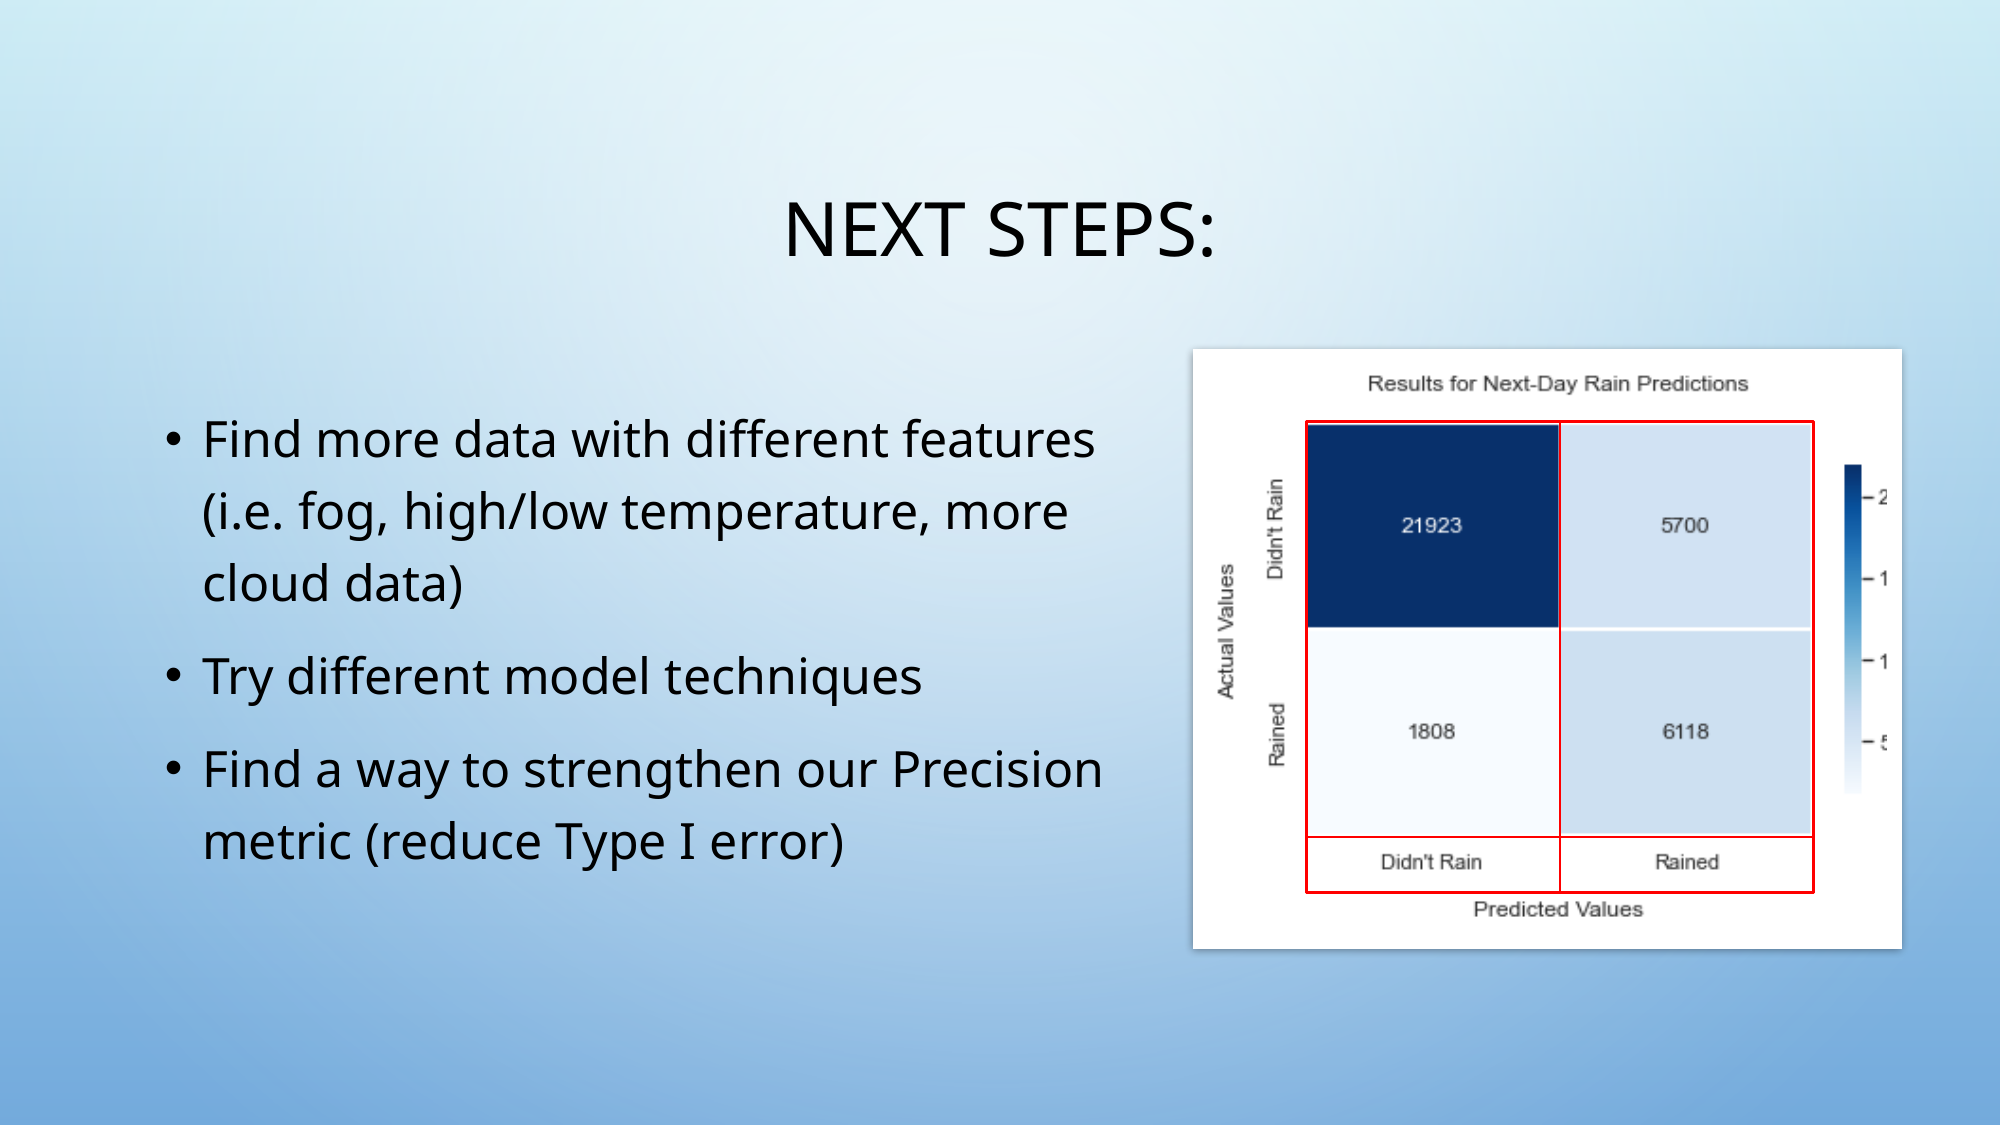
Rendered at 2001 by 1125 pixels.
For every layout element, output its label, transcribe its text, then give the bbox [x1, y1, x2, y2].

list Find more data with different features (i.e. fog, high/low temperature, more cloud data) Try different model techniques Find a way to strengthen our Precision metric (reduce Type I error) [149, 388, 1150, 950]
title Next Steps: [149, 101, 1851, 364]
picture [1207, 363, 1888, 935]
